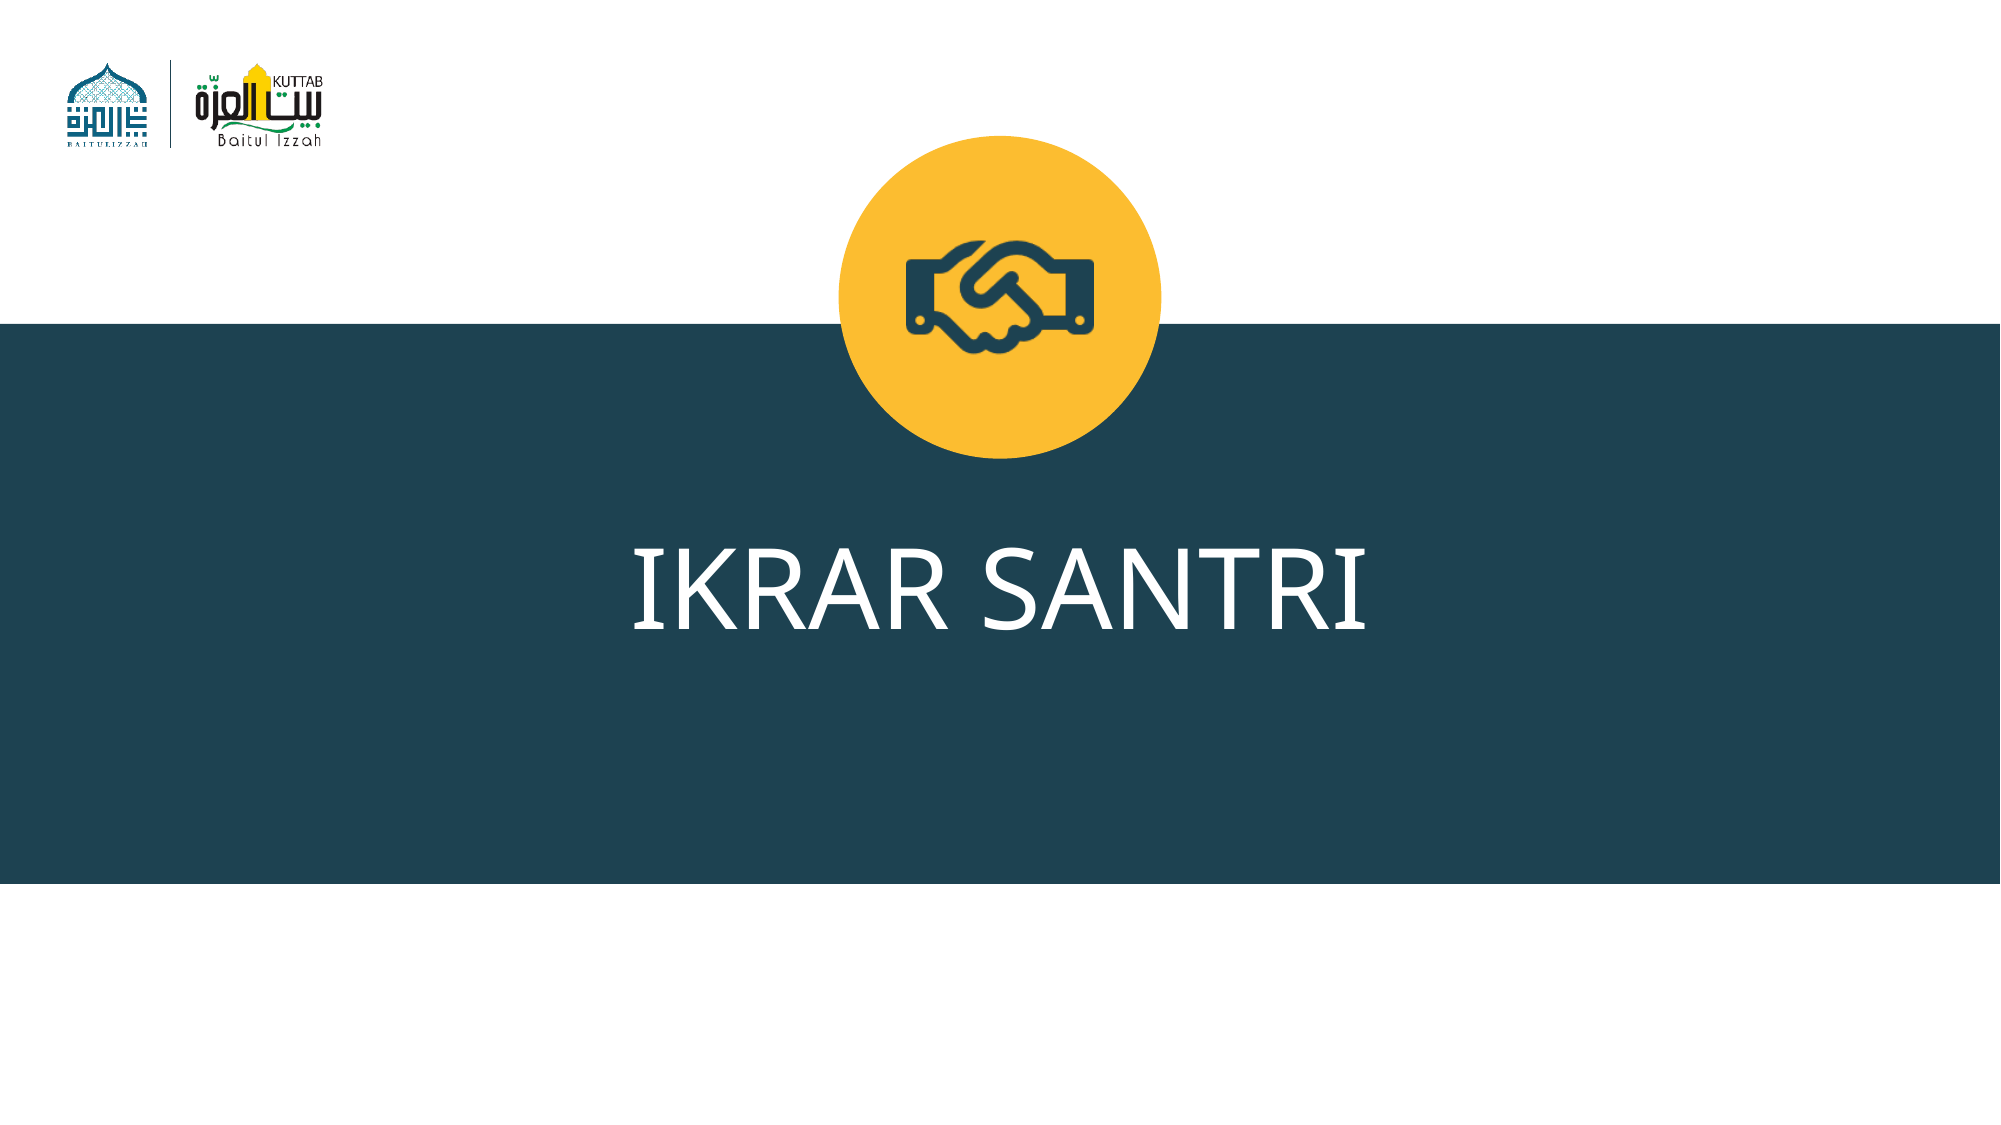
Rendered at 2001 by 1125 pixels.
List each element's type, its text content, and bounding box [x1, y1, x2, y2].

picture [906, 222, 1094, 373]
text_box IKRAR SANTRI [615, 509, 1385, 660]
text_box [837, 134, 1163, 460]
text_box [65, 59, 326, 149]
text_box [0, 323, 2000, 885]
